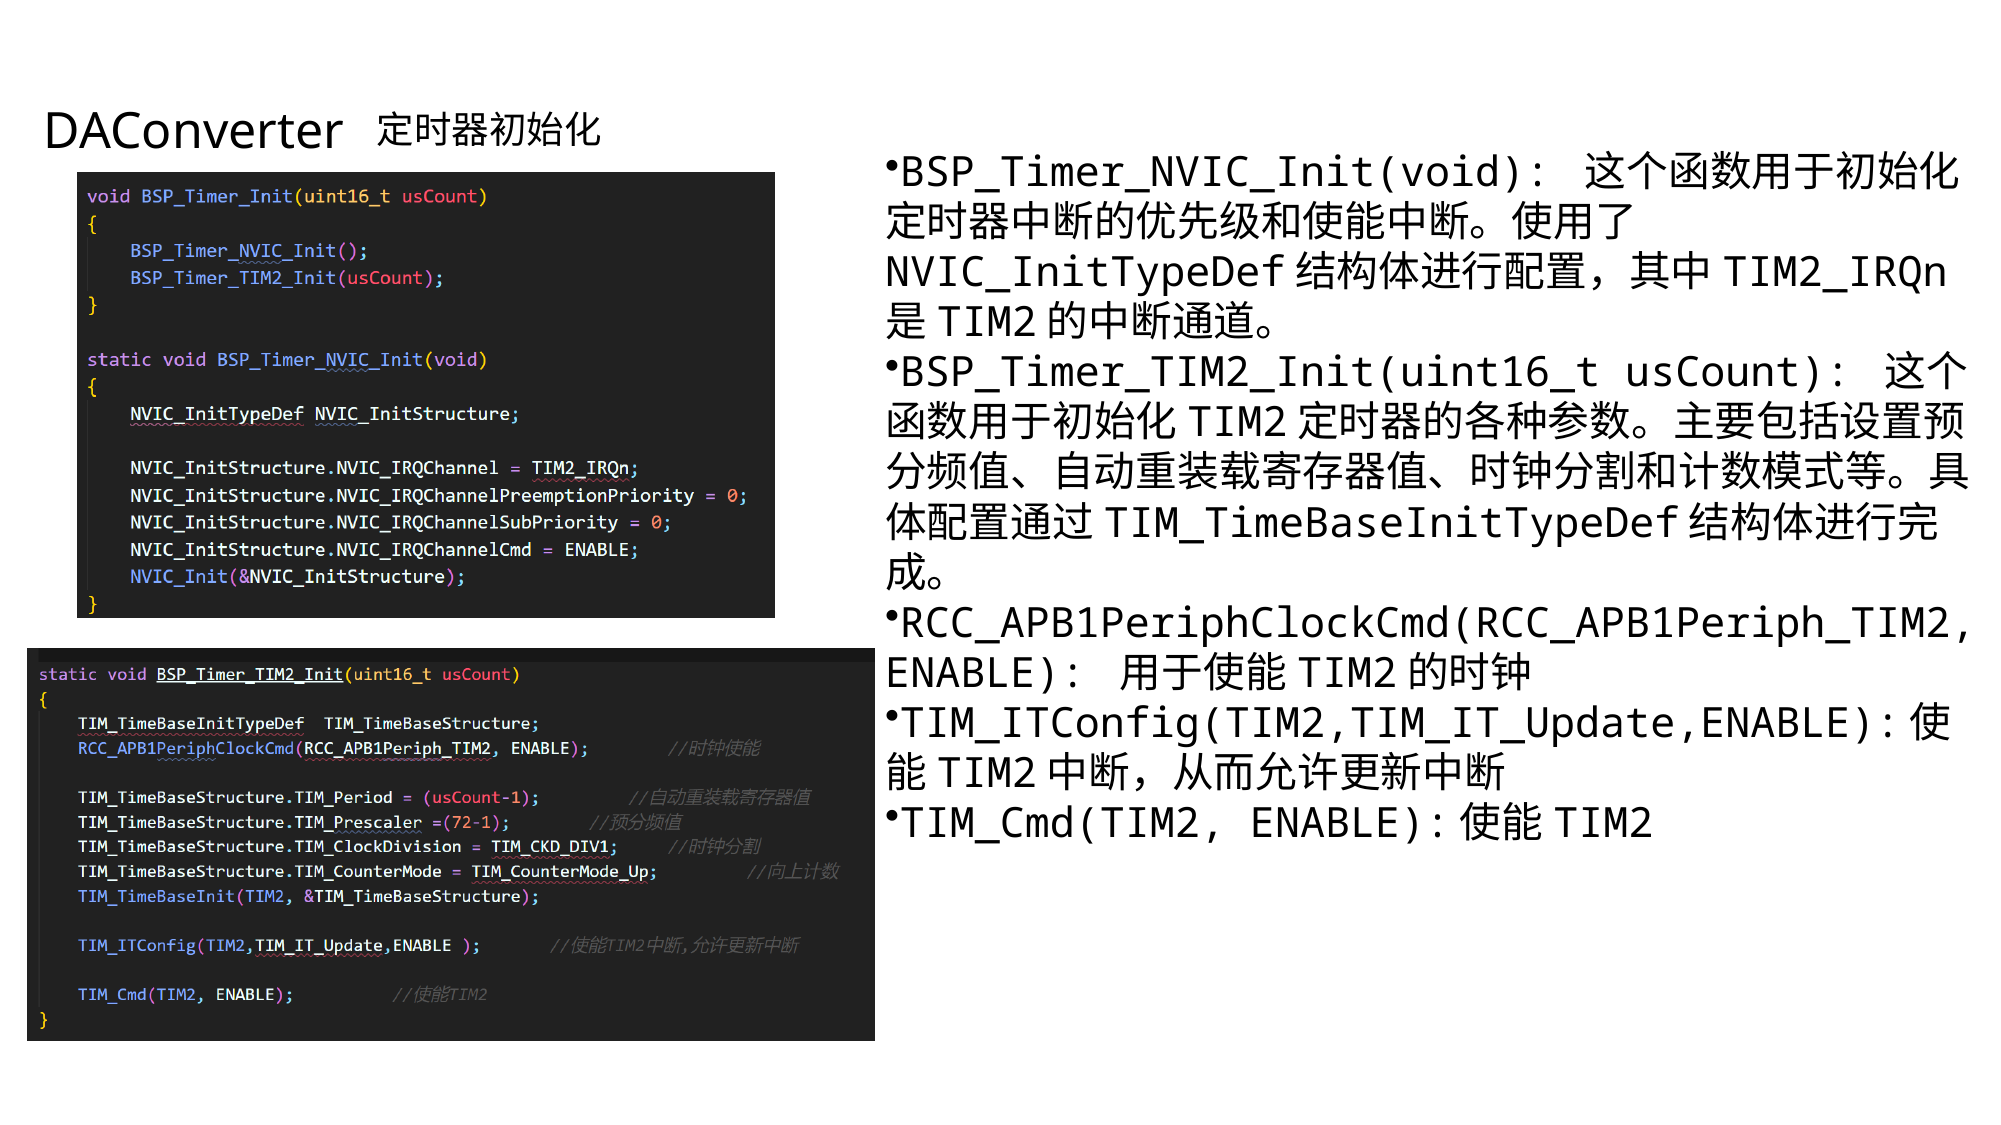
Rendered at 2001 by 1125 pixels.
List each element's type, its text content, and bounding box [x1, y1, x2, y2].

text_box DAConverter [29, 91, 360, 166]
text_box BSP_Timer_NVIC_Init(void): 这个函数用于初始化定时器中断的优先级和使能中断。使用了NVIC_InitTypeDef结构体进行配置，其中TIM2_IRQn是TIM2的中断通道。 BSP_Timer_TIM2_Init(uint16_t usCount): 这个函数用于初始化TIM2定时器的各种参数。主要包括设置预分频值、自动重装载寄存器值、时钟分割和计数模式等。具体配置通过TIM_TimeBaseInitTypeDef结构体进行完成。 RCC_APB1PeriphClockCmd(RCC_APB1Periph_TIM2, ENABLE): 用于使能TIM2的时钟 TIM_ITConfig(TIM2,TIM_IT_Update,ENABLE):使能TIM2中断，从而允许更新中断 TIM_Cmd(TIM2, ENABLE):使能TIM2 [870, 137, 2000, 853]
picture [76, 172, 775, 618]
text_box 定时器初始化 [362, 98, 1043, 159]
picture [27, 648, 875, 1041]
